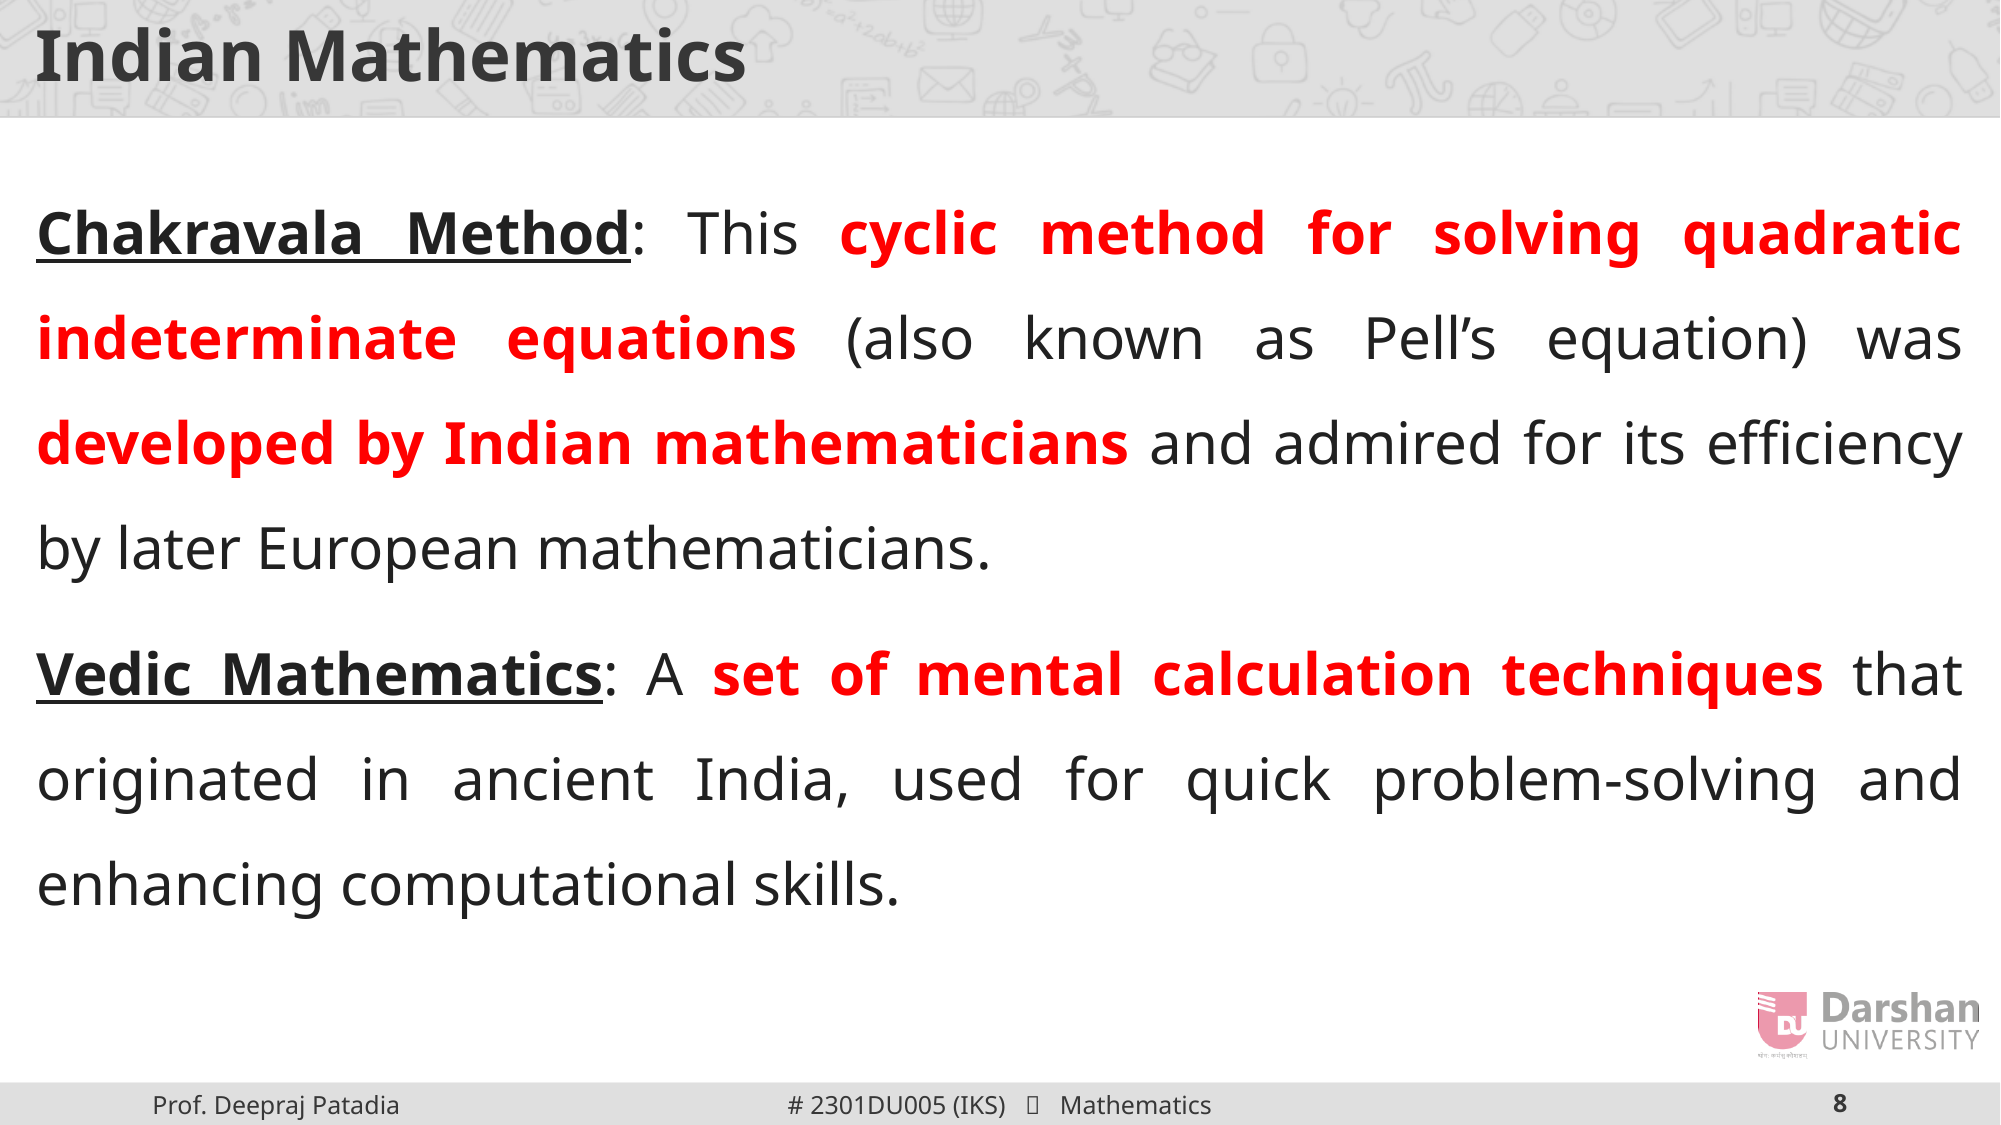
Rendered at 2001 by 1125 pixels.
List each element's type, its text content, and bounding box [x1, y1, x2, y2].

list Chakravala Method: This cyclic method for solving quadratic indeterminate equations (also known as Pell’s equation) was developed by Indian mathematicians and admired for its efficiency by later European mathematicians. Vedic Mathematics: A set of mental calculation techniques that originated in ancient India, used for quick problem-solving and enhancing computational skills. [21, 153, 1979, 1071]
title Indian Mathematics [0, 0, 2000, 117]
